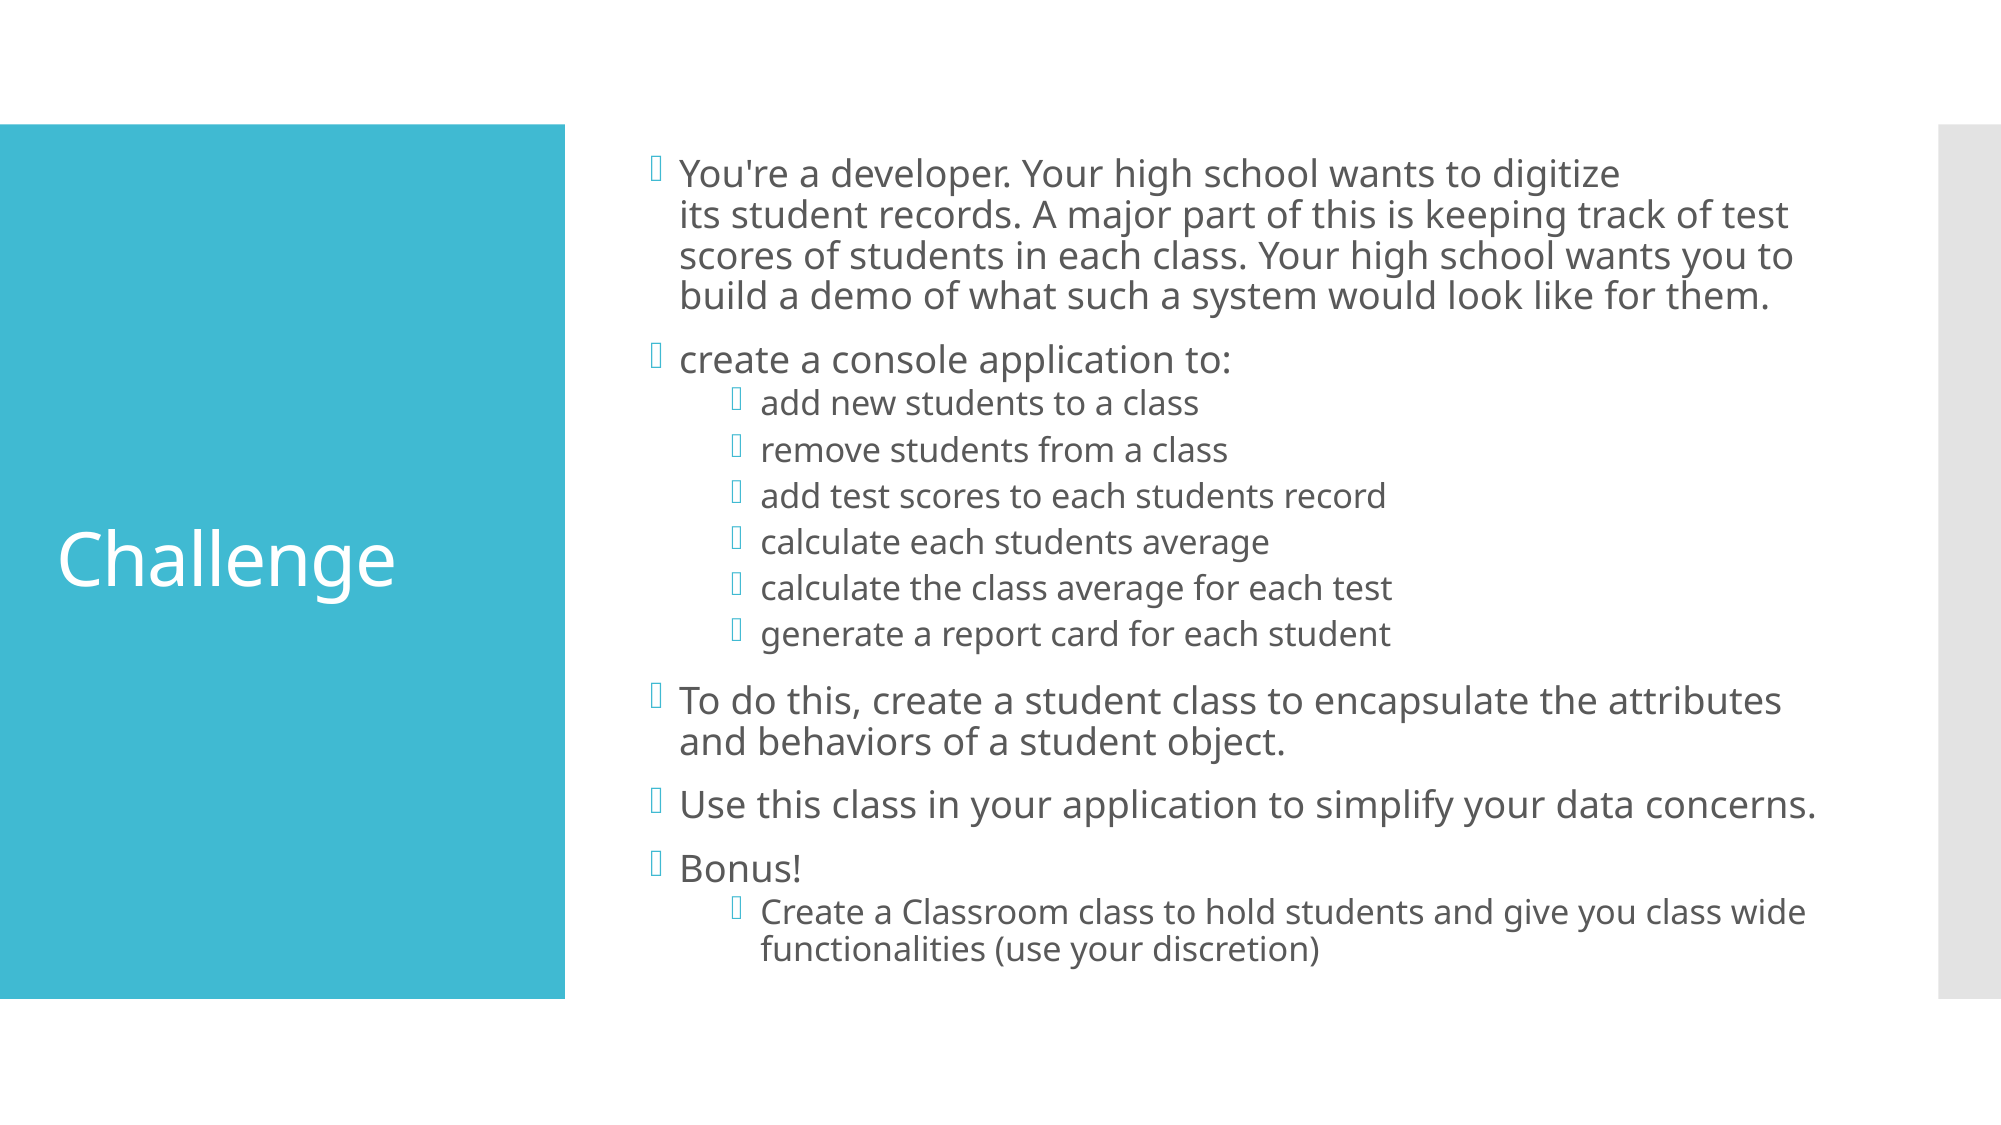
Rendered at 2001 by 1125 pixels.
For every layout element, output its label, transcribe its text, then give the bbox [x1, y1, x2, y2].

title Challenge [41, 184, 525, 940]
list You're a developer. Your high school wants to digitize its student records. A major part of this is keeping track of test scores of students in each class. Your high school wants you to build a demo of what such a system would look like for them. create a console application to: add new students to a class remove students from a class add test scores to each students record calculate each students average calculate the class average for each test generate a report card for each student To do this, create a student class to encapsulate the attributes and behaviors of a student object. Use this class in your application to simplify your data concerns. Bonus! Create a Classroom class to hold students and give you class wide functionalities (use your discretion) [634, 141, 1835, 982]
